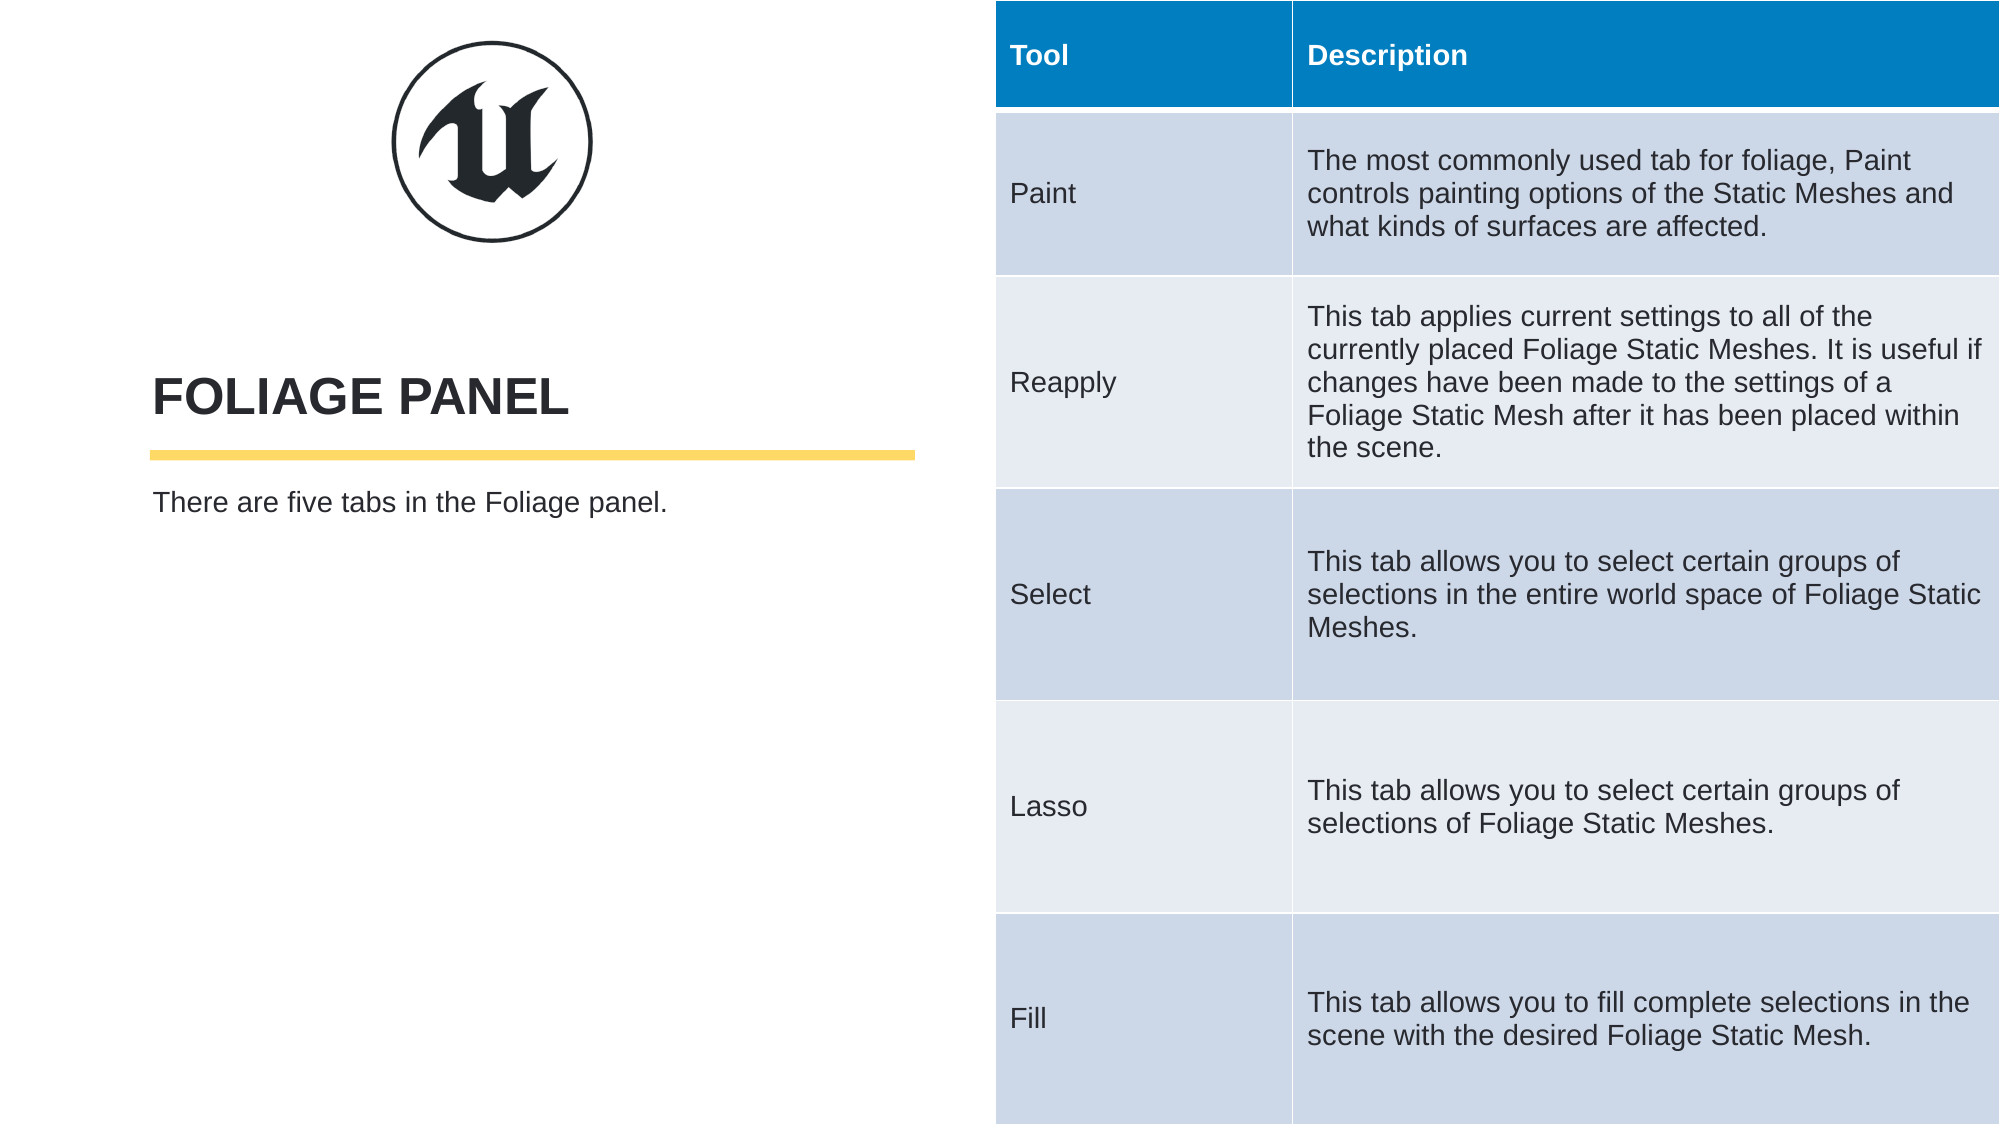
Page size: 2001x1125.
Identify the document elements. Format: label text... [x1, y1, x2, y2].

table_cell This tab applies current settings to all of the currently placed Foliage Static Meshes. It is useful if changes have been made to the settings of a Foliage Static Mesh after it has been placed within the scene. [1293, 277, 1999, 487]
table_cell Reapply [996, 277, 1292, 487]
table_cell Paint [996, 113, 1292, 275]
table_cell This tab allows you to select certain groups of selections of Foliage Static Meshes. [1293, 701, 1999, 912]
table_cell This tab allows you to fill complete selections in the scene with the desired Foliage Static Mesh. [1293, 914, 1999, 1124]
title Foliage panel [137, 75, 903, 433]
table_cell Fill [996, 914, 1292, 1124]
table_header Tool [996, 1, 1292, 107]
table_header Description [1293, 1, 1999, 107]
table_cell Lasso [996, 701, 1292, 912]
table_cell This tab allows you to select certain groups of selections in the entire world space of Foliage Static Meshes. [1293, 489, 1999, 700]
table_cell The most commonly used tab for foliage, Paint controls painting options of the Static Meshes and what kinds of surfaces are affected. [1293, 113, 1999, 275]
table_cell Select [996, 489, 1292, 700]
picture [384, 33, 601, 75]
list There are five tabs in the Foliage panel. [137, 475, 903, 1125]
